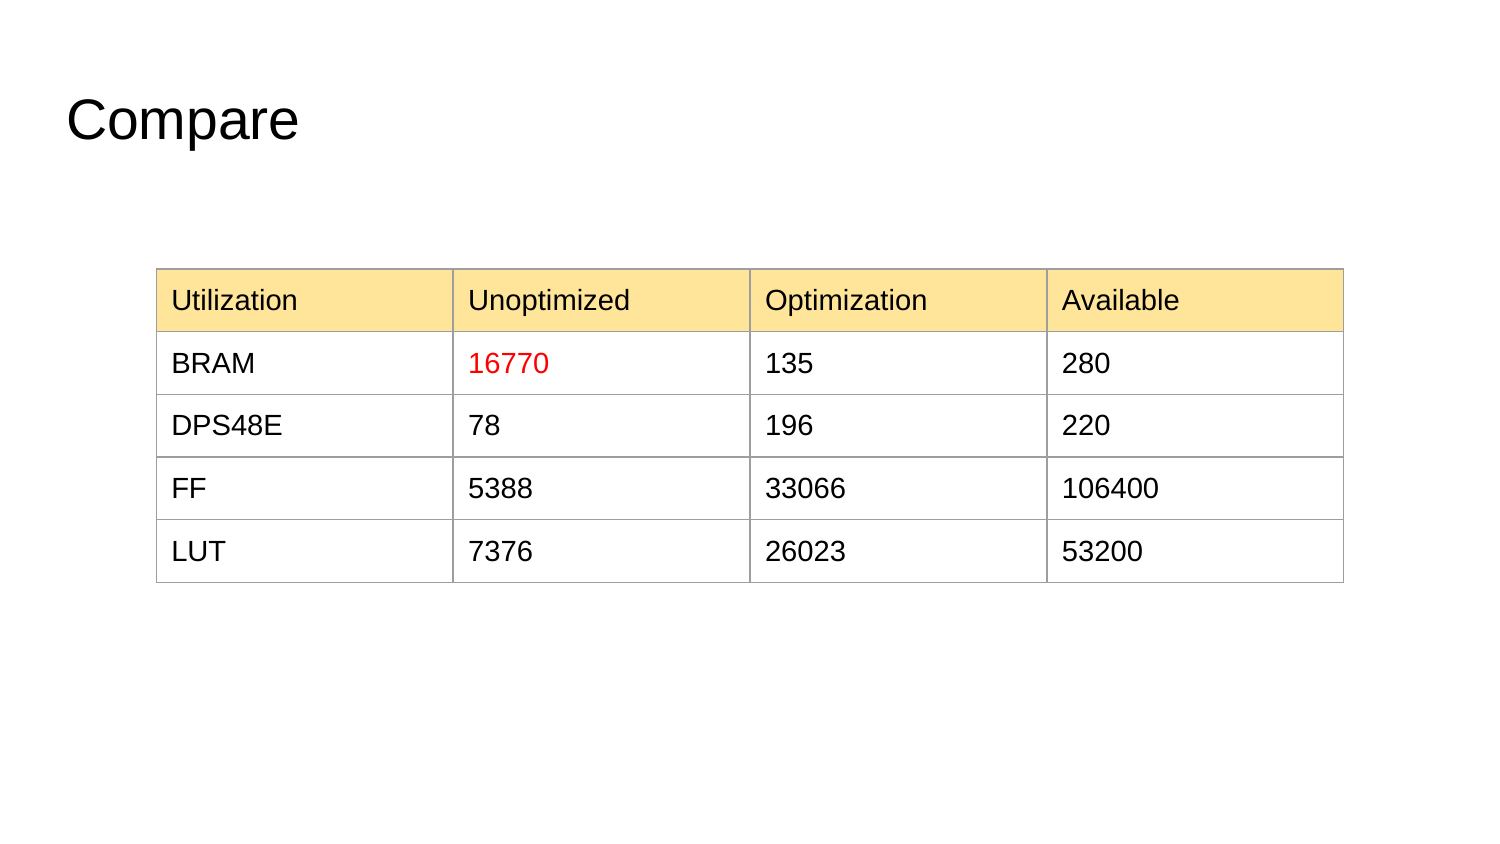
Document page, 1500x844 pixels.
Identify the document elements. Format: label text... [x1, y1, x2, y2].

table_cell 53200 [1048, 520, 1343, 582]
table_cell 78 [454, 395, 749, 456]
table_cell 7376 [454, 520, 749, 582]
table_cell FF [157, 458, 452, 519]
table_cell 26023 [751, 520, 1046, 582]
table_cell BRAM [157, 332, 452, 394]
table_header Optimization [751, 270, 1046, 331]
table_cell 135 [751, 332, 1046, 394]
table_cell 220 [1048, 395, 1343, 456]
table_cell 5388 [454, 458, 749, 519]
table_header Available [1048, 270, 1343, 331]
table_header Utilization [157, 270, 452, 331]
table_cell 280 [1048, 332, 1343, 394]
table_cell 33066 [751, 458, 1046, 519]
table_cell 196 [751, 395, 1046, 456]
table_cell 16770 [454, 332, 749, 394]
table_cell LUT [157, 520, 452, 582]
title Compare [51, 72, 1449, 167]
table_cell 106400 [1048, 458, 1343, 519]
table_cell DPS48E [157, 395, 452, 456]
table_header Unoptimized [454, 270, 749, 331]
